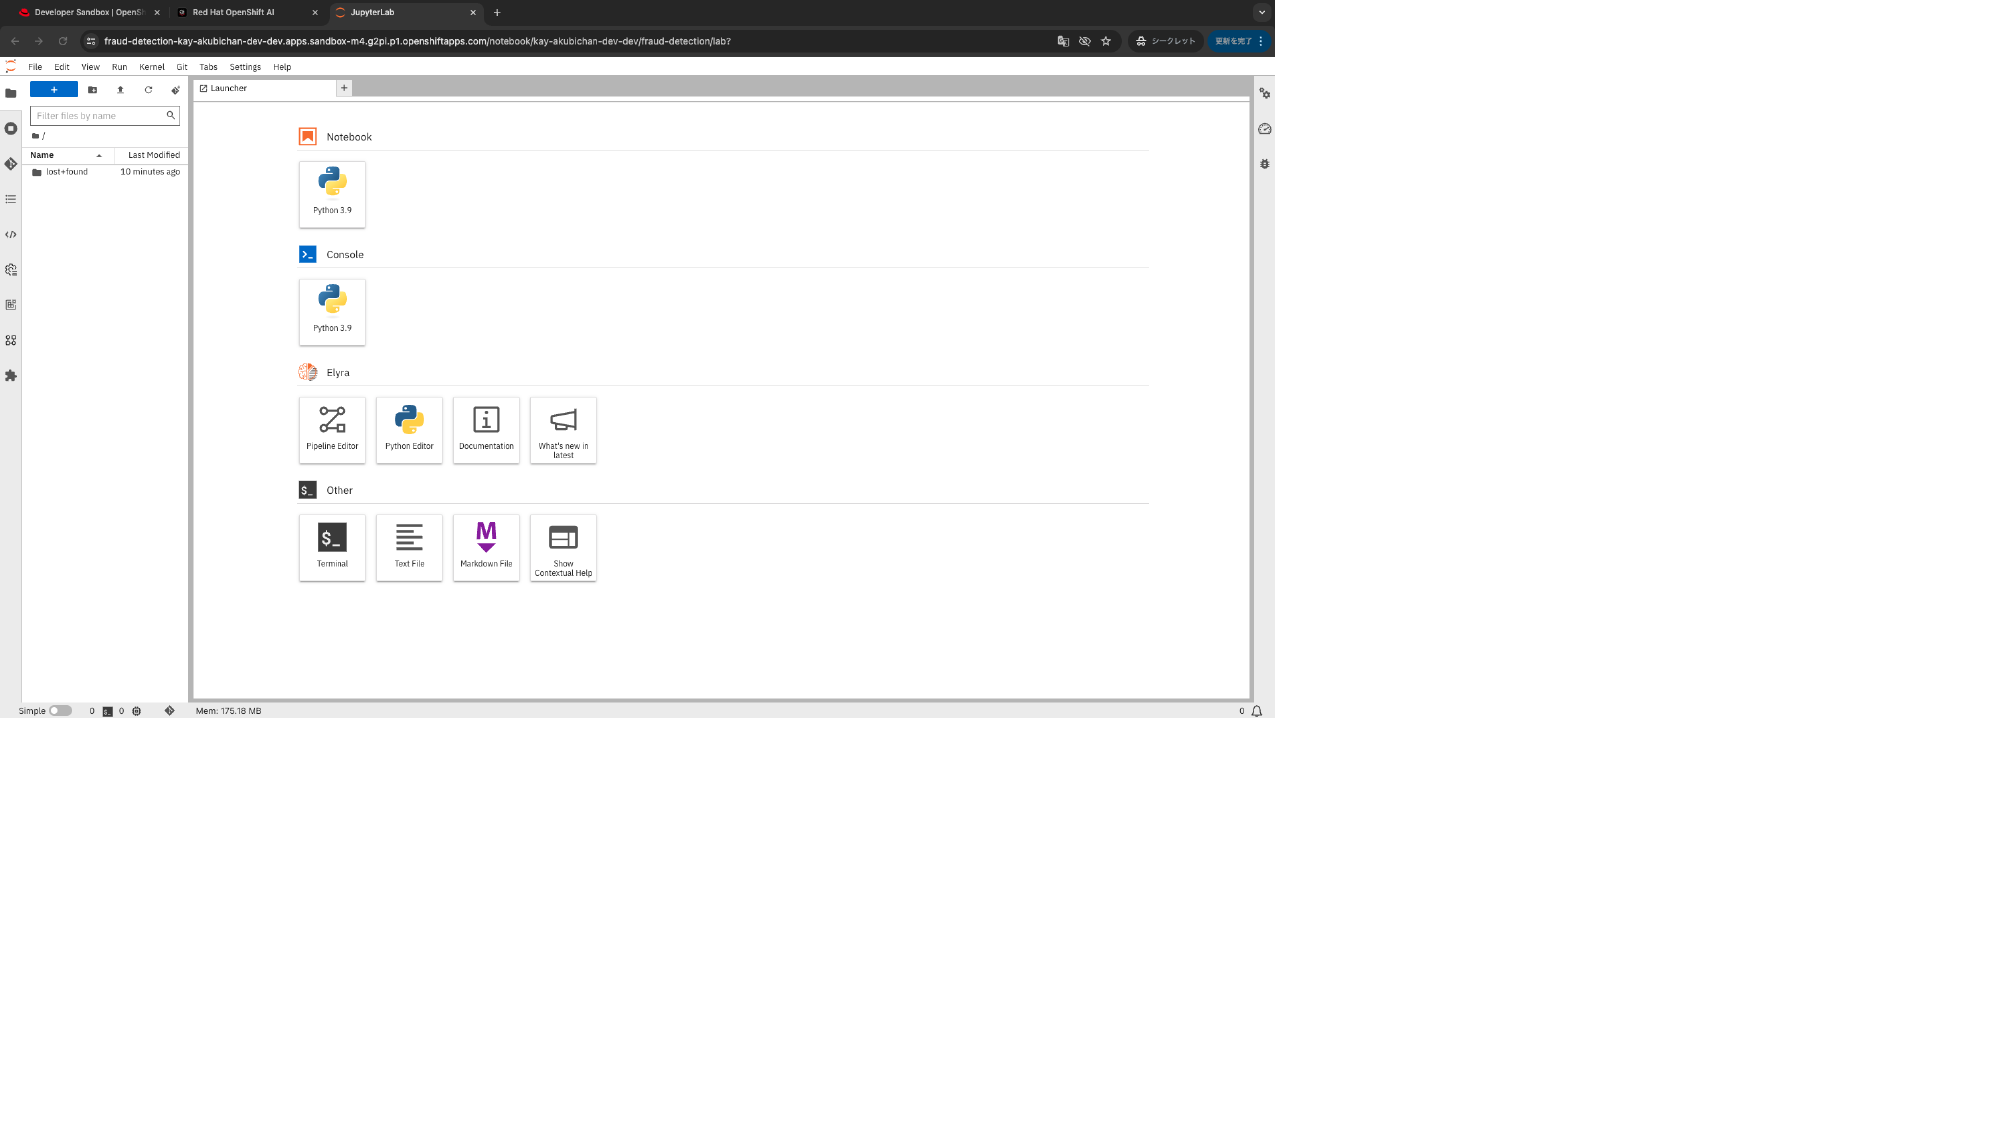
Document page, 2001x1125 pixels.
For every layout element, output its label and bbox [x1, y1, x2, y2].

picture [0, 0, 1276, 718]
